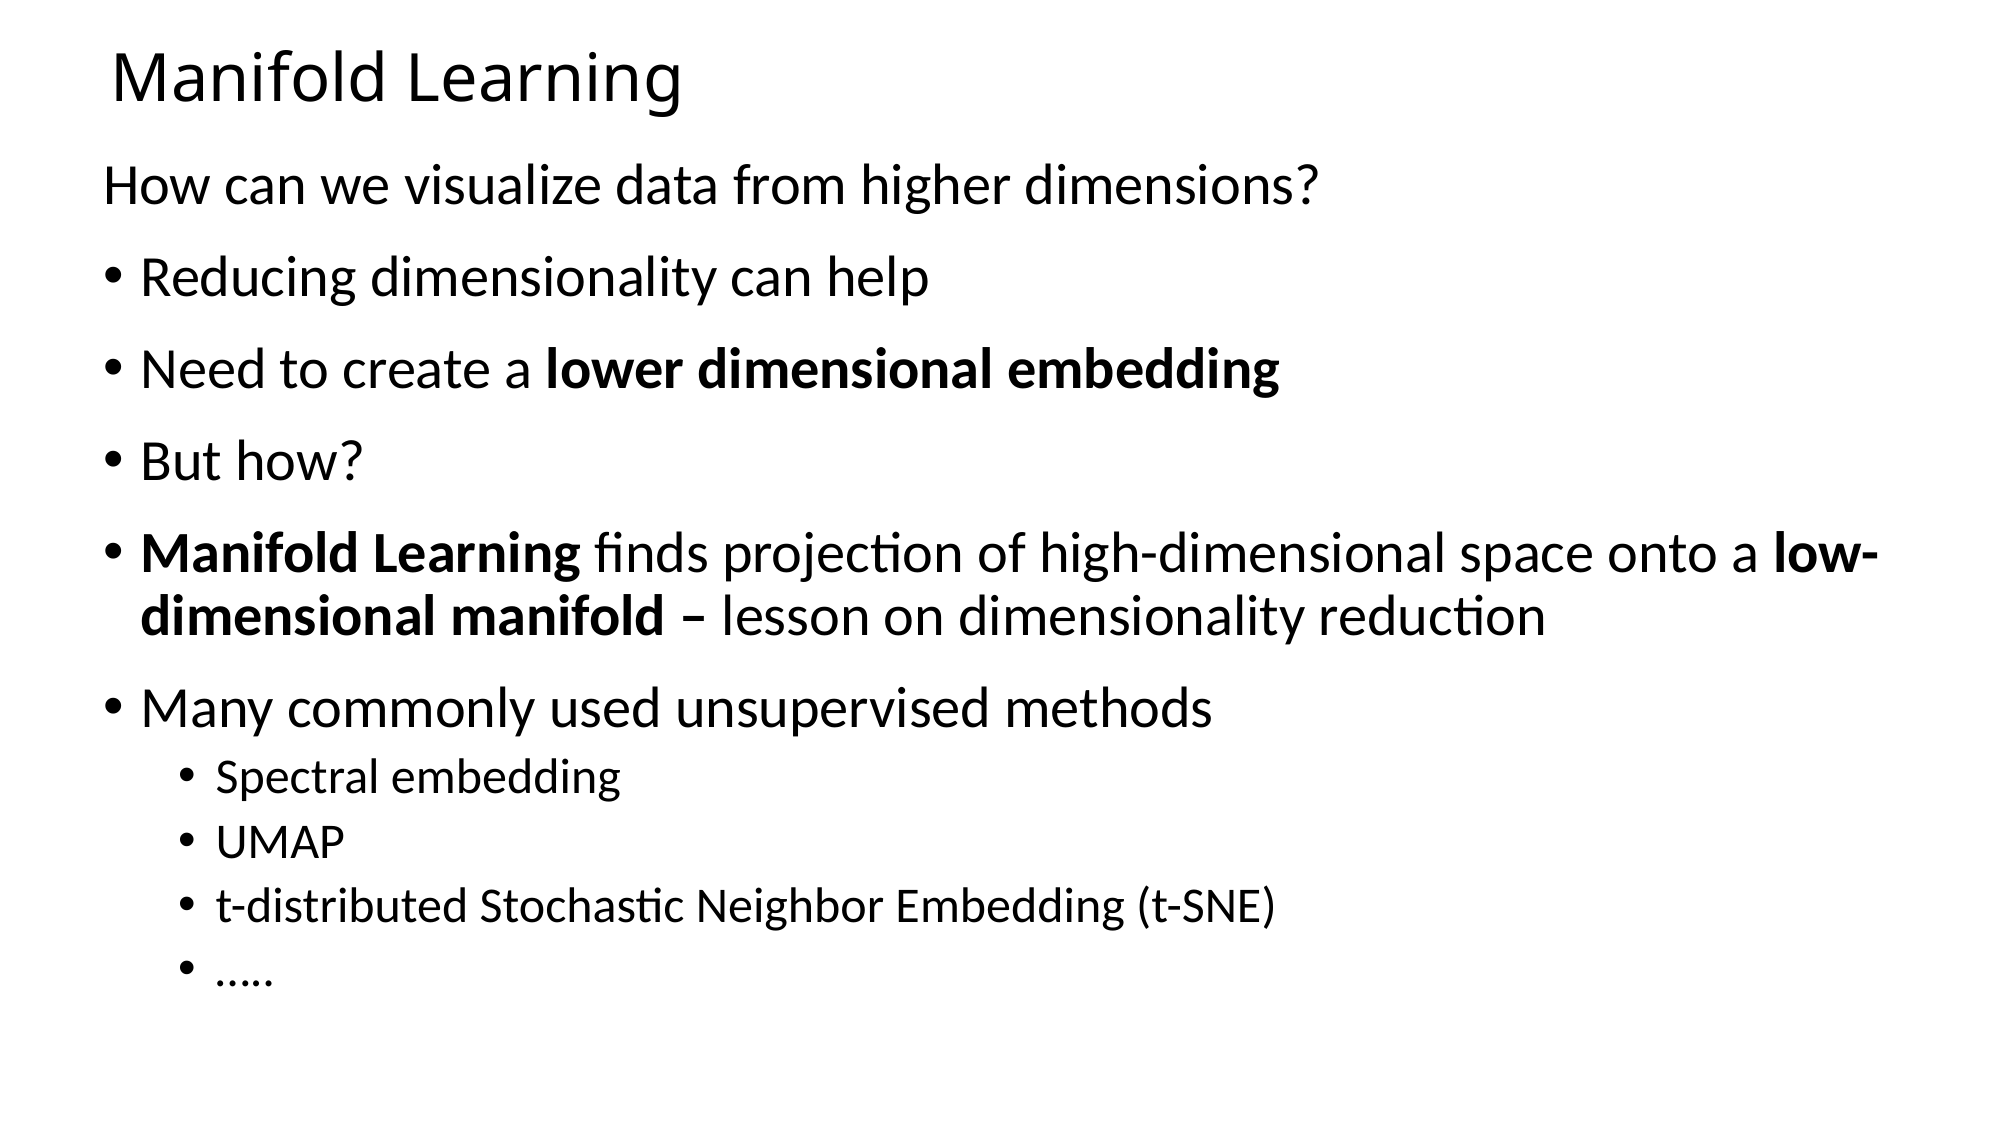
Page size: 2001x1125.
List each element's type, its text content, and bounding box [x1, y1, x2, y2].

title Manifold Learning [95, 36, 1967, 124]
list How can we visualize data from higher dimensions? Reducing dimensionality can help Need to create a lower dimensional embedding But how? Manifold Learning finds projection of high-dimensional space onto a low-dimensional manifold – lesson on dimensionality reduction Many commonly used unsupervised methods Spectral embedding UMAP t-distributed Stochastic Neighbor Embedding (t-SNE) ….. [88, 146, 1946, 1067]
